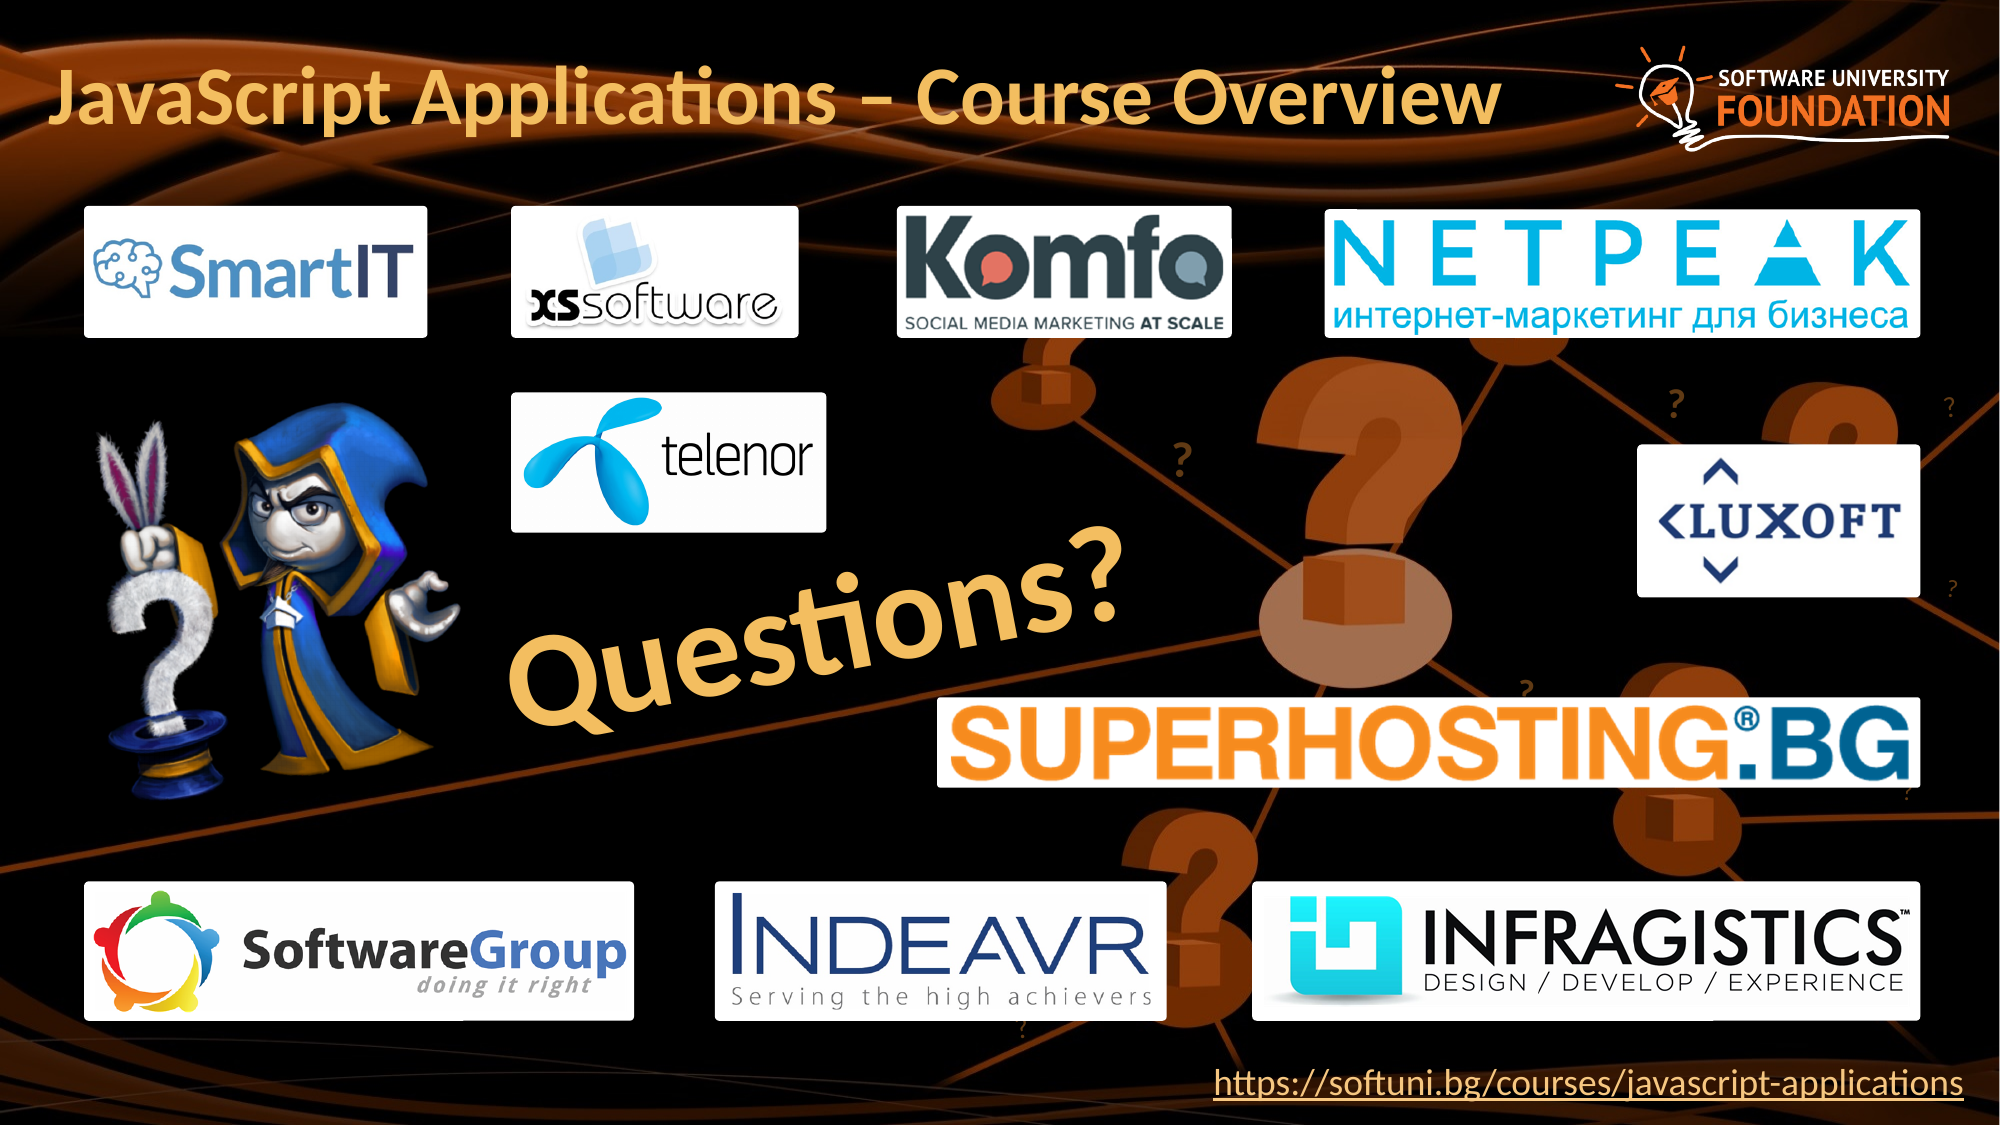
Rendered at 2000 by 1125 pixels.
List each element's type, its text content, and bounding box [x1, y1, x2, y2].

title JavaScript Applications – Course Overview [30, 6, 1602, 189]
list https://softuni.bg/courses/javascript-applications [250, 1050, 1971, 1110]
picture [0, 0, 2000, 1125]
